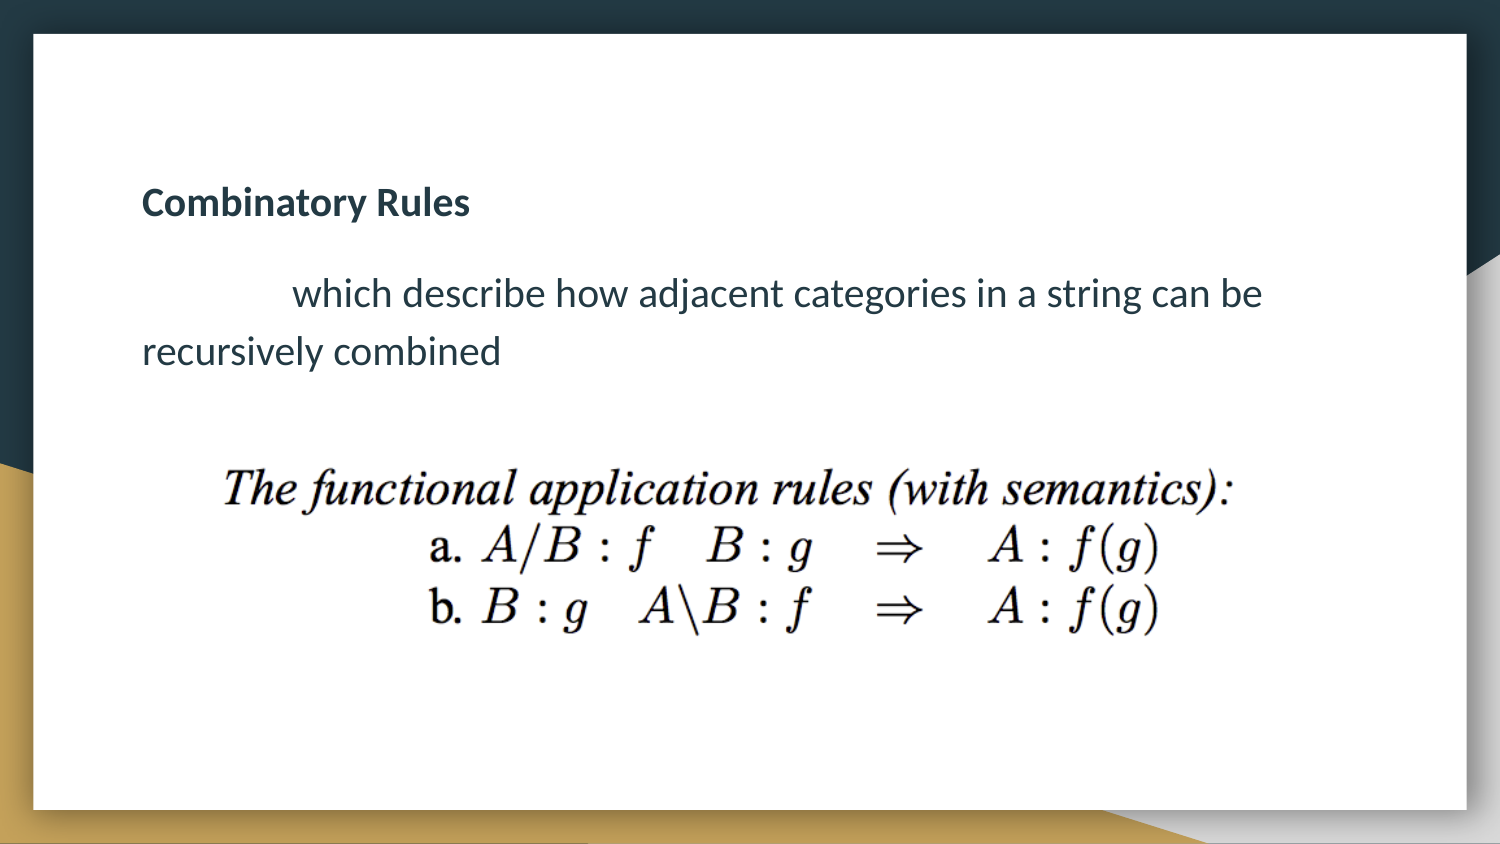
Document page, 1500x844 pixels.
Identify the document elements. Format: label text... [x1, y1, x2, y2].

picture [215, 438, 1285, 670]
list Combinatory Rules which describe how adjacent categories in a string can be recursively combined [127, 152, 1373, 354]
